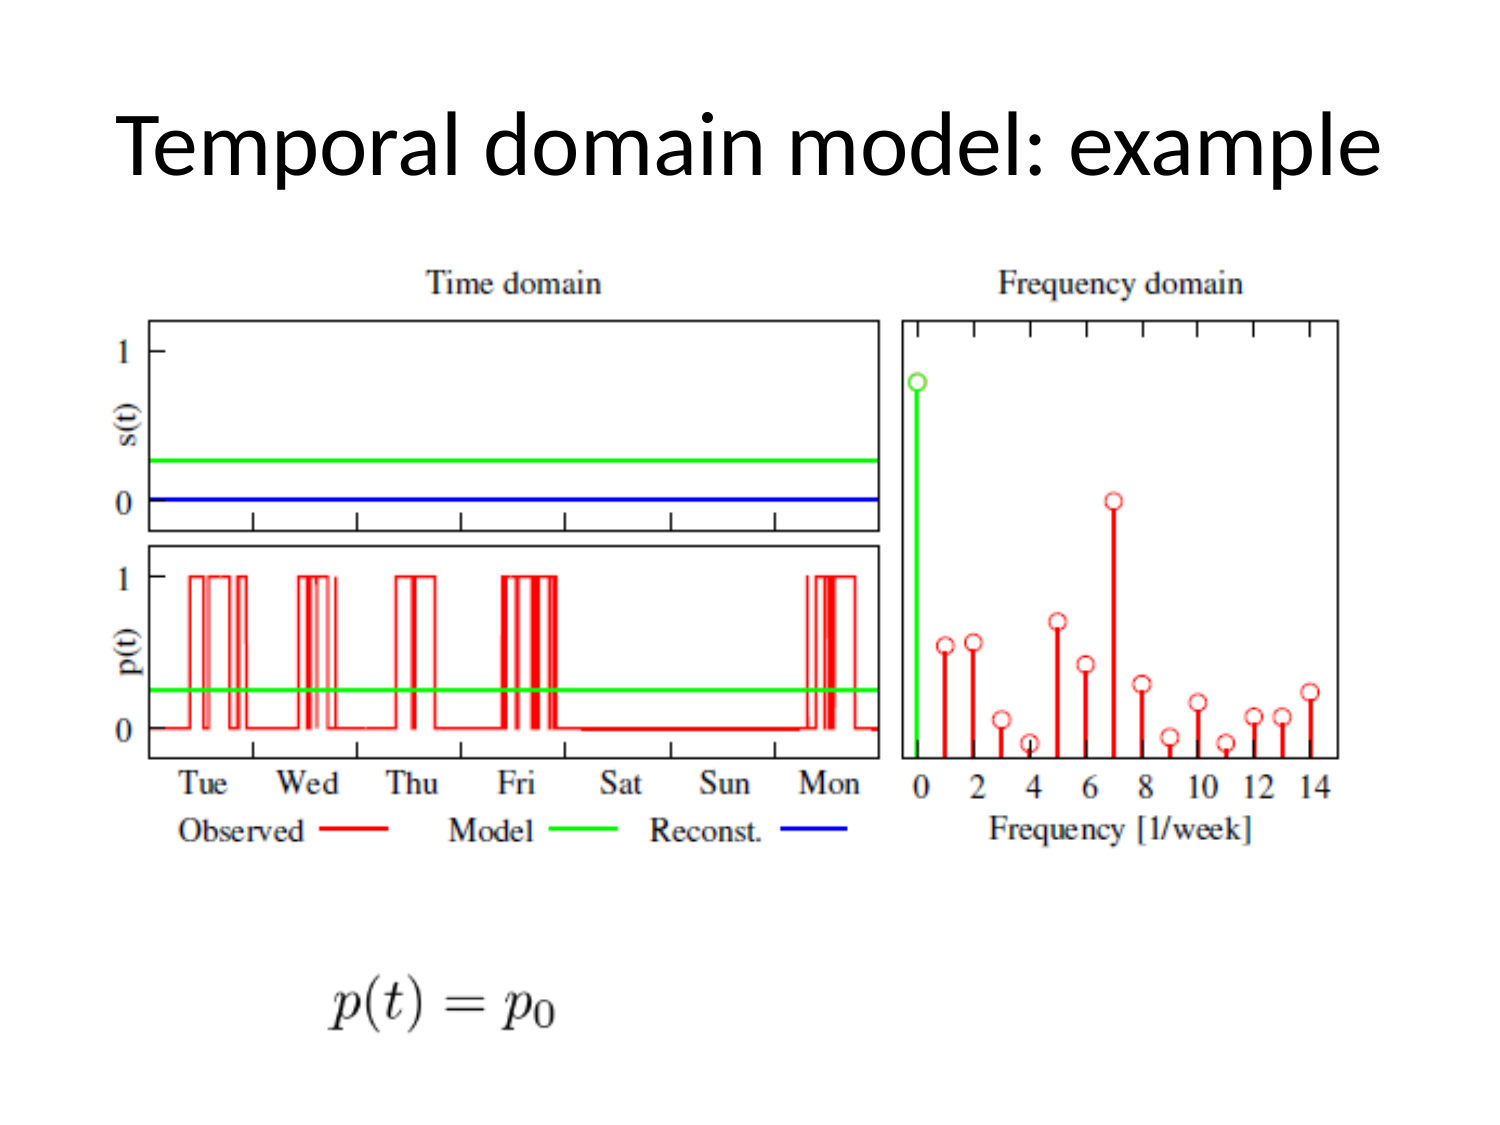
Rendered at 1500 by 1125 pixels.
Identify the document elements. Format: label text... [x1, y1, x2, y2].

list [88, 235, 1373, 1064]
title Temporal domain model: example [75, 45, 1425, 233]
